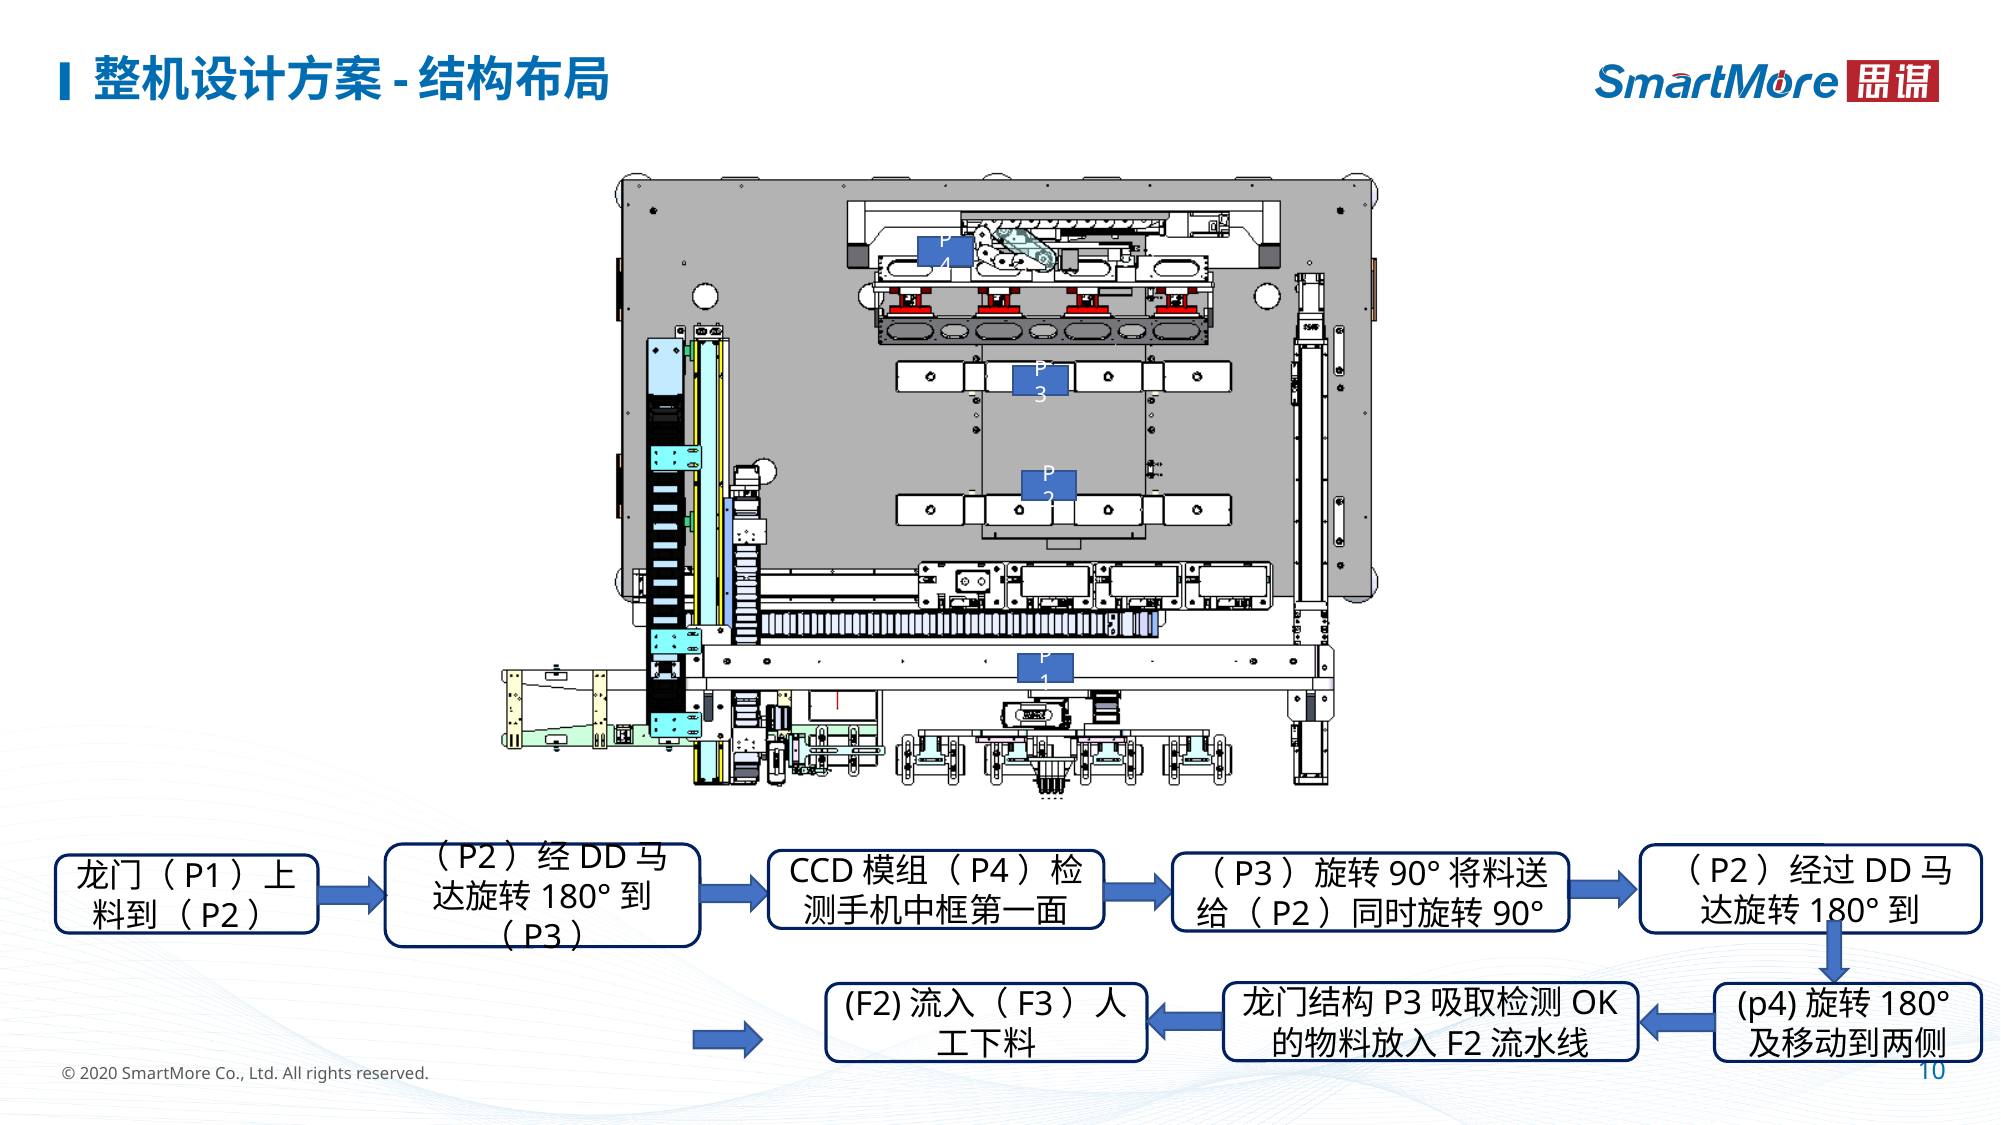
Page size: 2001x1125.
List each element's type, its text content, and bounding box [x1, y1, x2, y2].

text_box （P2）经DD马达旋转180°到（P3） [384, 842, 702, 948]
text_box 龙门（P1）上料到（P2） [54, 853, 320, 935]
text_box [1570, 869, 1638, 910]
picture [0, 0, 2001, 1125]
text_box [1638, 1002, 1717, 1043]
text_box [698, 873, 767, 914]
text_box [1102, 872, 1171, 912]
text_box （P2）经过DD马达旋转180°到 [1639, 843, 1983, 934]
text_box (F2)流入（F3）人工下料 [824, 982, 1149, 1063]
text_box CCD模组（P4）检测手机中框第一面 [767, 849, 1106, 930]
text_box [1145, 1001, 1224, 1041]
text_box [316, 875, 384, 916]
text_box (p4)旋转180°及移动到两侧 [1713, 982, 1983, 1063]
text_box [692, 1019, 764, 1060]
text_box 龙门结构P3吸取检测OK的物料放入F2流水线 [1222, 981, 1640, 1062]
title 整机设计方案-结构布局 [78, 47, 1565, 115]
text_box [1818, 920, 1851, 982]
text_box （P3）旋转90°将料送给（P2）同时旋转90° [1171, 851, 1571, 933]
